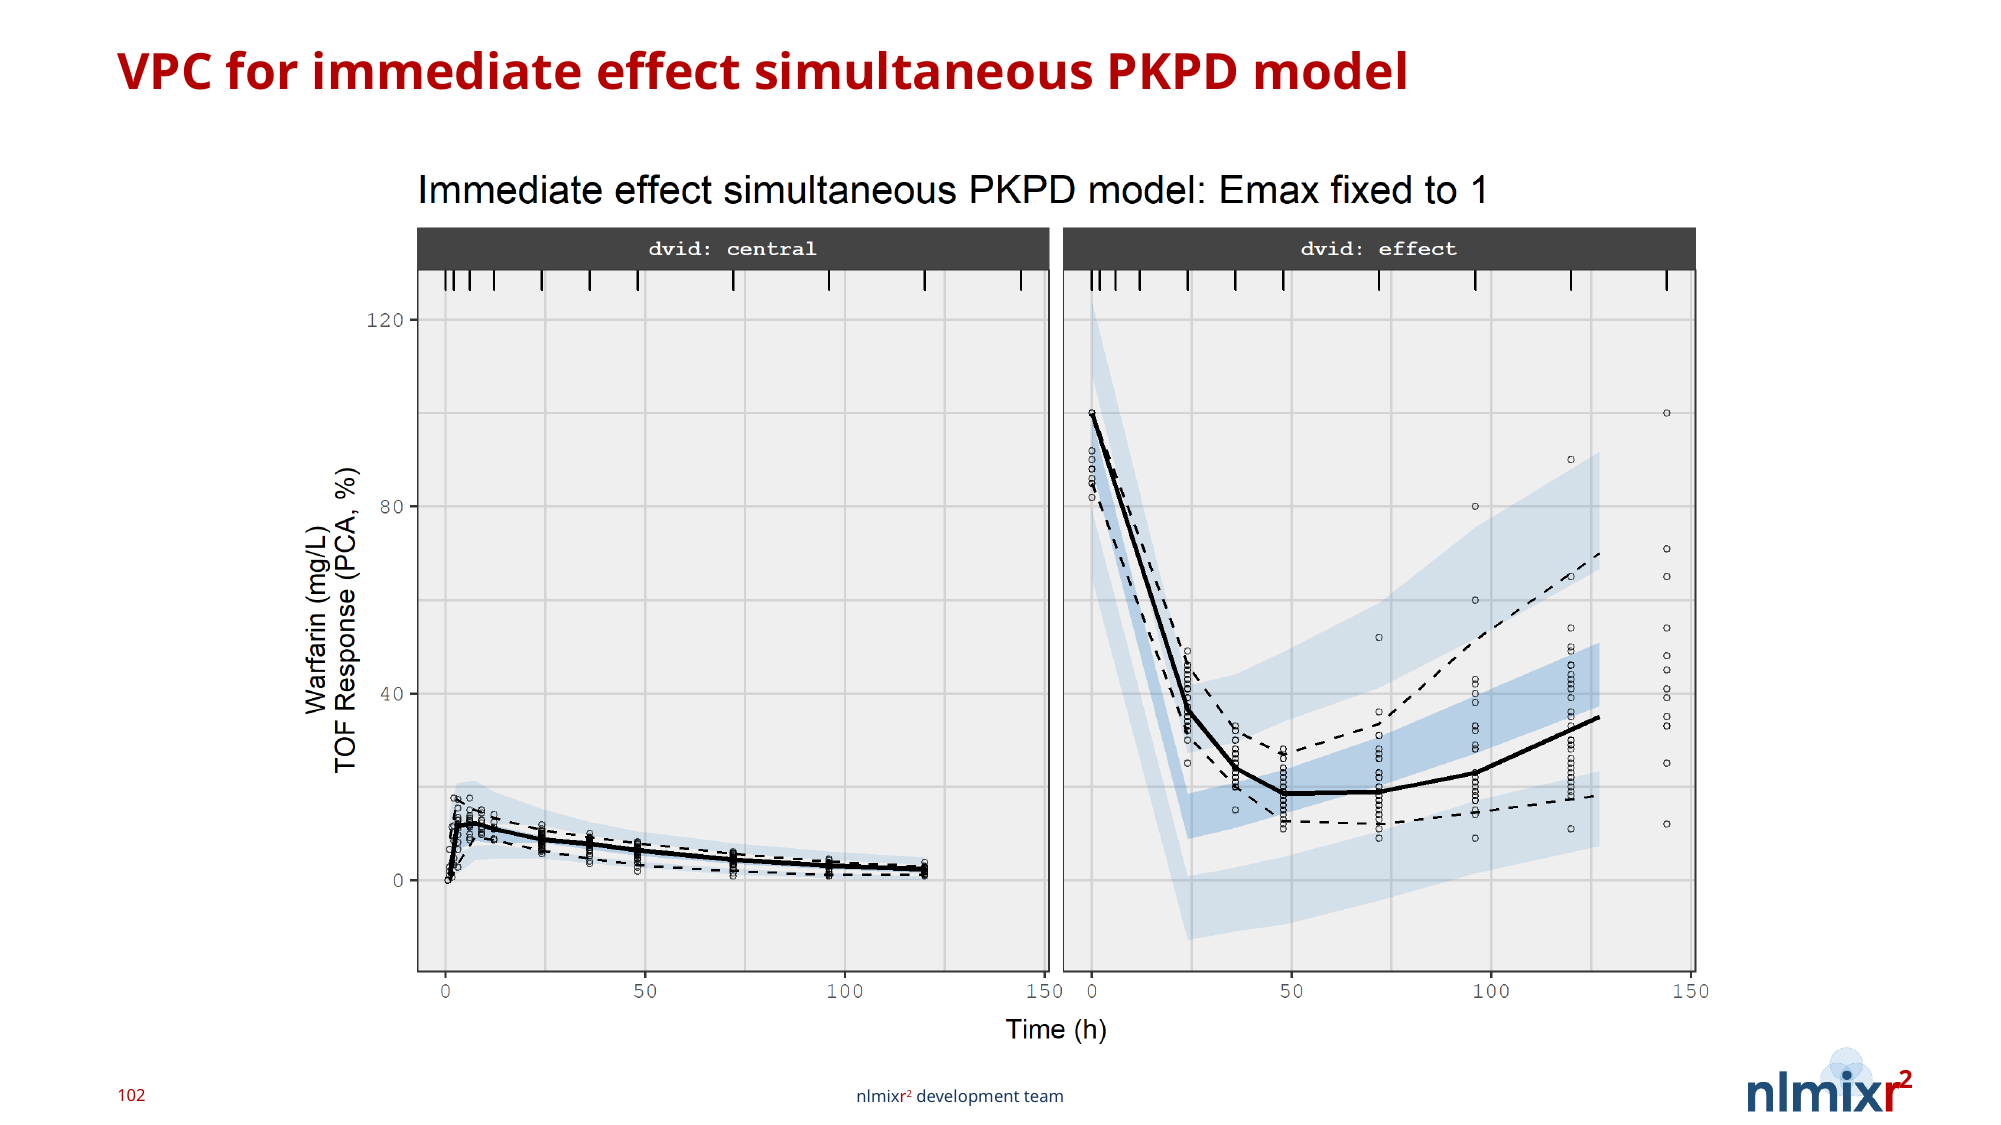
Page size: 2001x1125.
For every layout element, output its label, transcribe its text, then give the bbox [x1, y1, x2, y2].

picture [1738, 1036, 1910, 1123]
slide_number 102 [102, 1076, 276, 1115]
picture [291, 164, 1709, 1051]
footer nlmixr2 development team [354, 1076, 1567, 1115]
title VPC for immediate effect simultaneous PKPD model [102, 18, 1898, 181]
